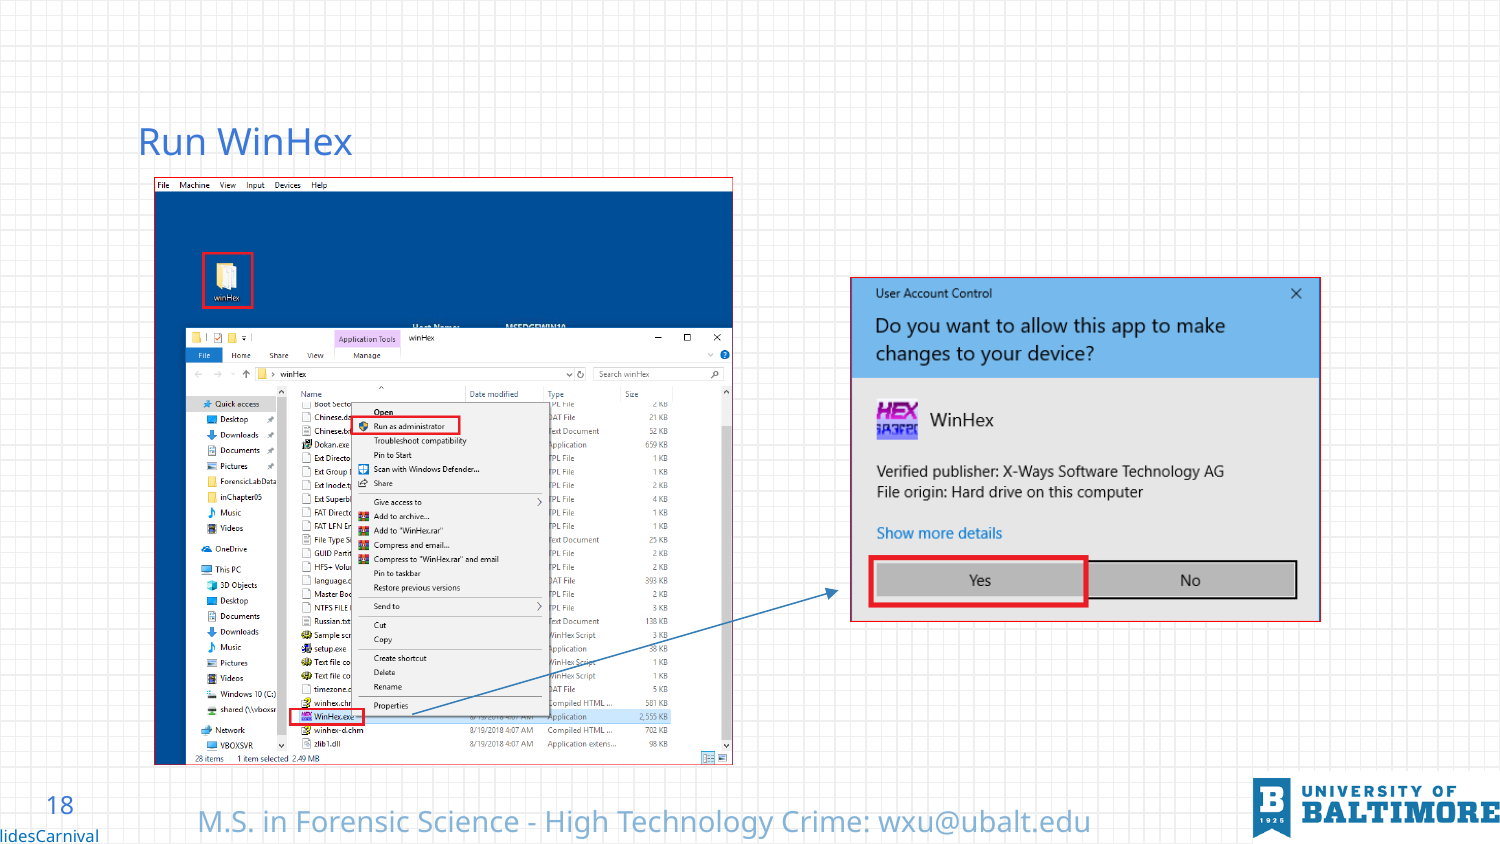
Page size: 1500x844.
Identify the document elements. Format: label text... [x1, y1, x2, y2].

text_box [411, 590, 839, 715]
title Run WinHex [122, 36, 1237, 178]
picture [850, 277, 1321, 622]
slide_number 18 [14, 774, 105, 840]
picture [154, 177, 733, 765]
picture [1253, 771, 1500, 844]
